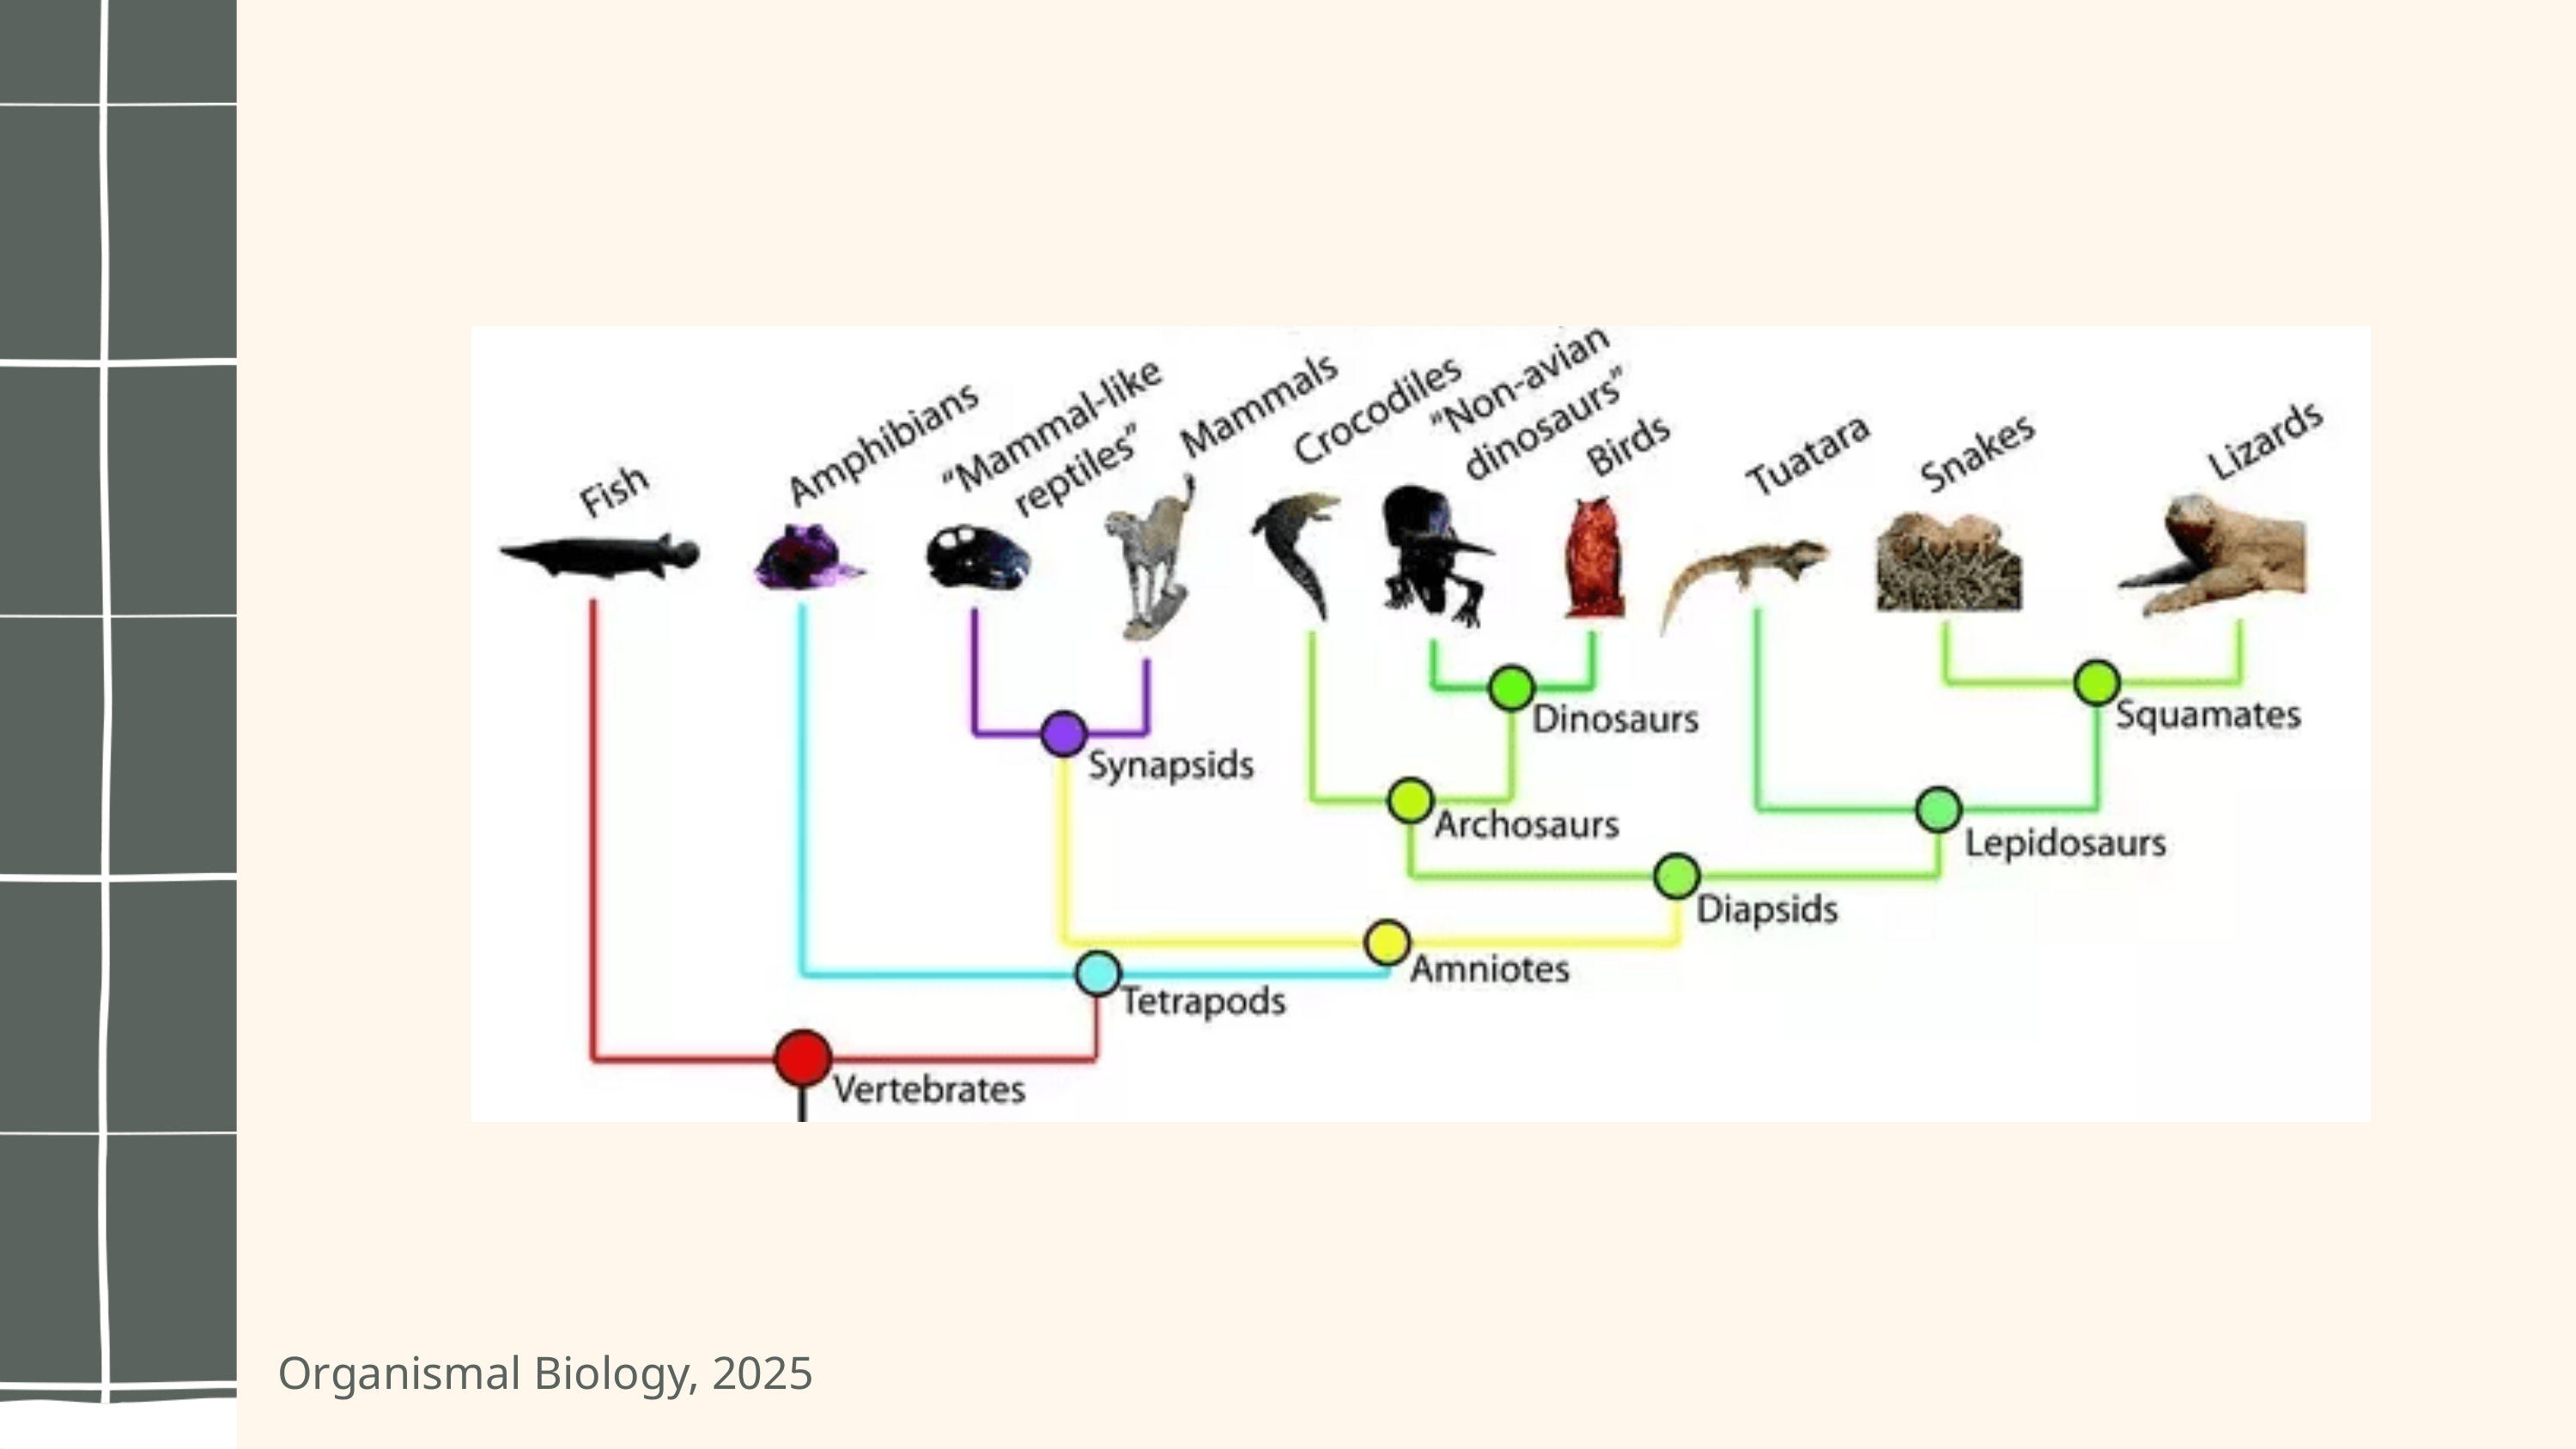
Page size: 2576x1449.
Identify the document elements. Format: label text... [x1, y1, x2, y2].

text_box [471, 326, 2372, 1122]
text_box Organismal Biology, 2025 [277, 1335, 929, 1398]
text_box [0, 0, 237, 1449]
